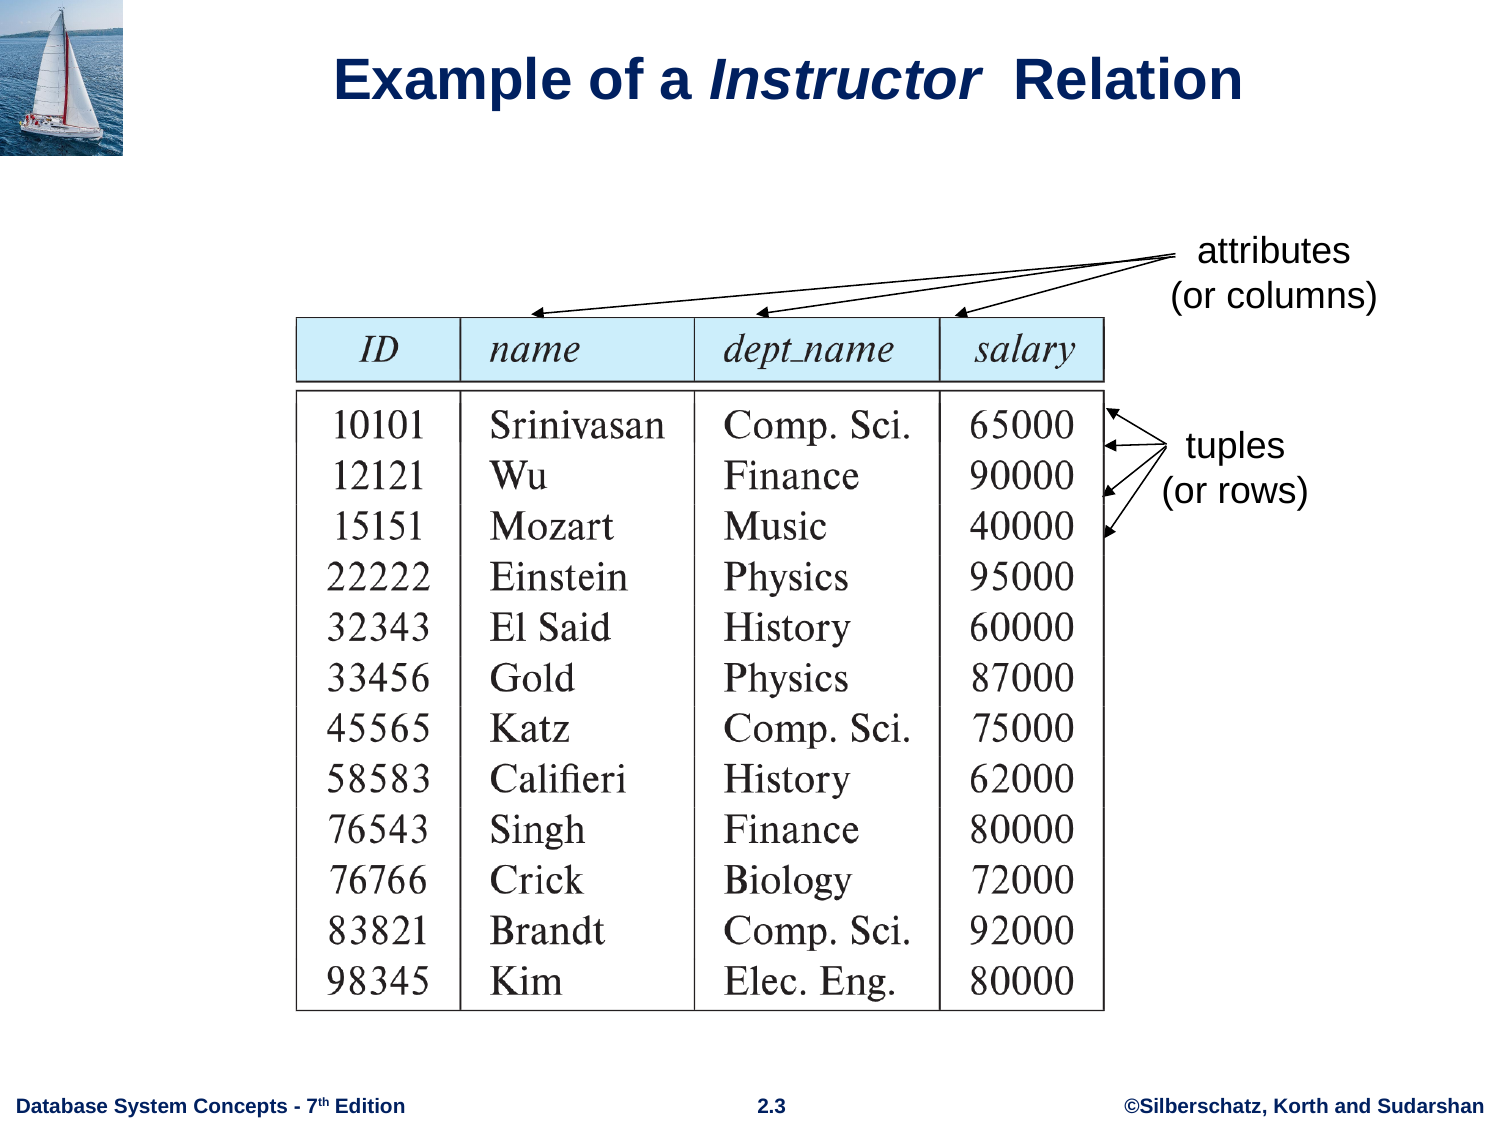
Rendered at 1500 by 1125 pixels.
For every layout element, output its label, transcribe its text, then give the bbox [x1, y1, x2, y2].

picture [0, 0, 123, 156]
text_box attributes (or columns) [1155, 218, 1393, 324]
picture [275, 287, 1122, 1015]
text_box tuples (or rows) [1146, 413, 1325, 519]
title Example of a Instructor Relation [125, 18, 1452, 120]
